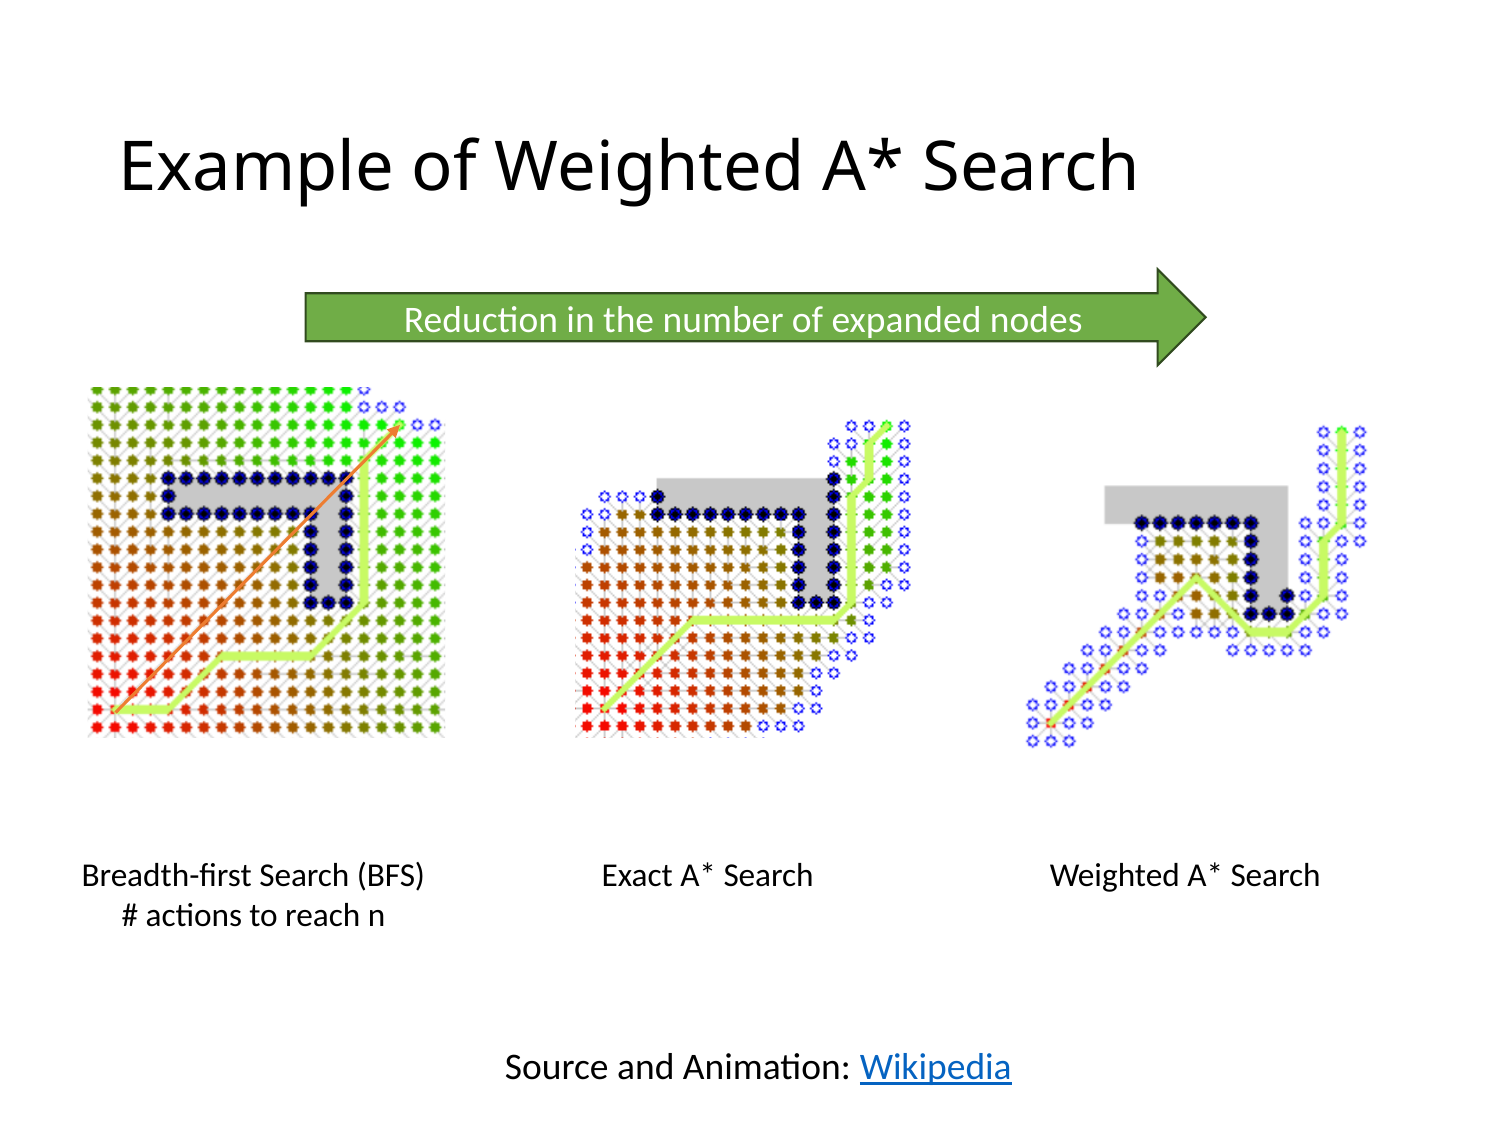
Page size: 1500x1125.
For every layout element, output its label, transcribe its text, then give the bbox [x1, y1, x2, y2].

text_box Reduction in the number of expanded nodes [304, 266, 1208, 368]
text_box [115, 424, 400, 713]
picture [1015, 380, 1374, 754]
text_box Source and Animation: Wikipedia [490, 1034, 1027, 1095]
picture [574, 379, 933, 738]
title Example of Weighted A* Search [103, 59, 1397, 278]
picture [87, 387, 446, 738]
